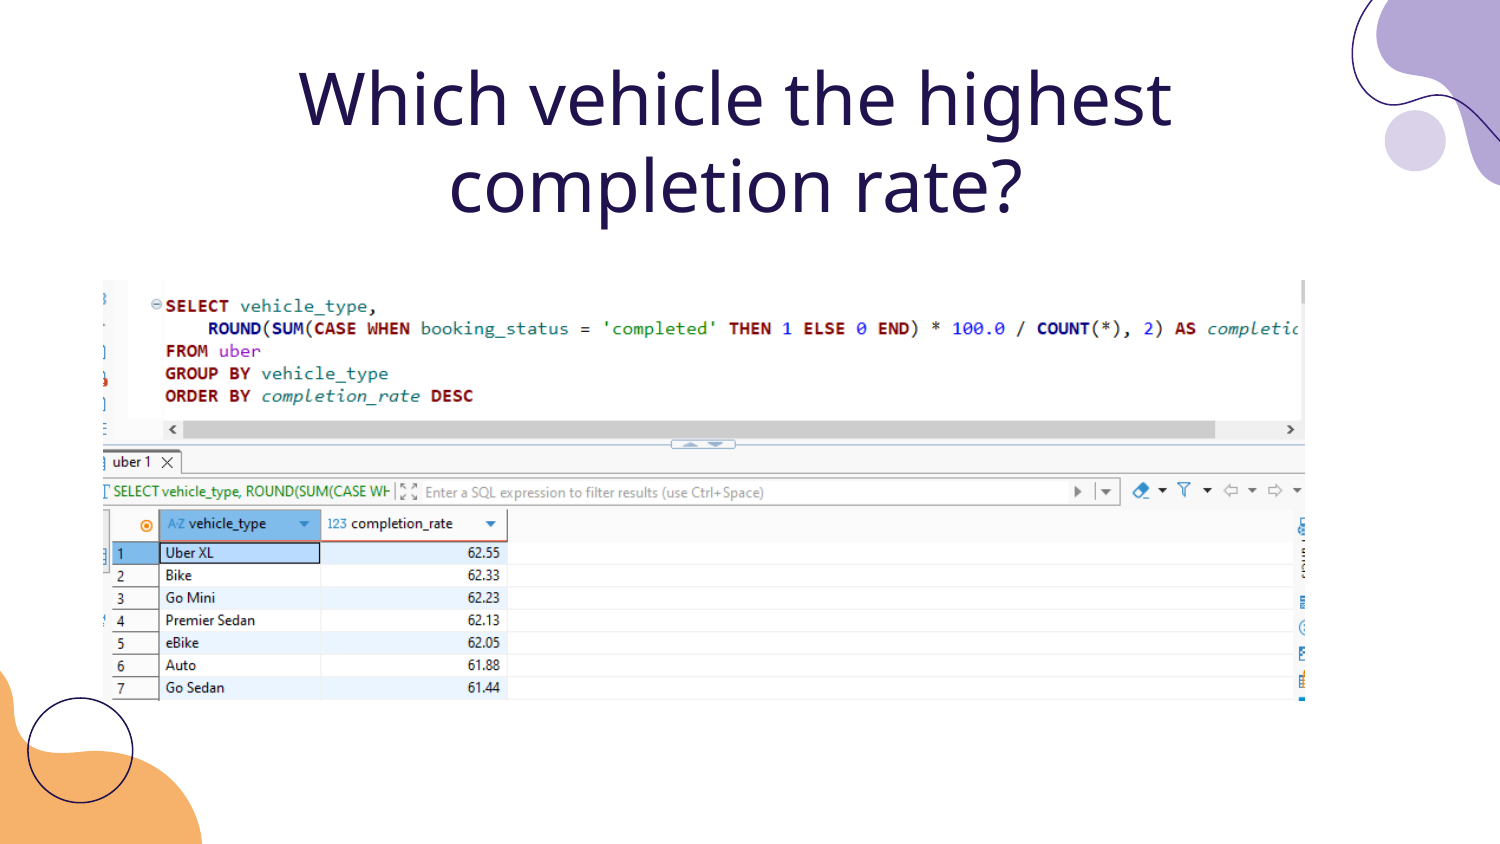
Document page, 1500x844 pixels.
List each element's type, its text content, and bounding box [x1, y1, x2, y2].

title Which vehicle the highest completion rate? [103, 37, 1368, 126]
picture [103, 280, 1305, 701]
